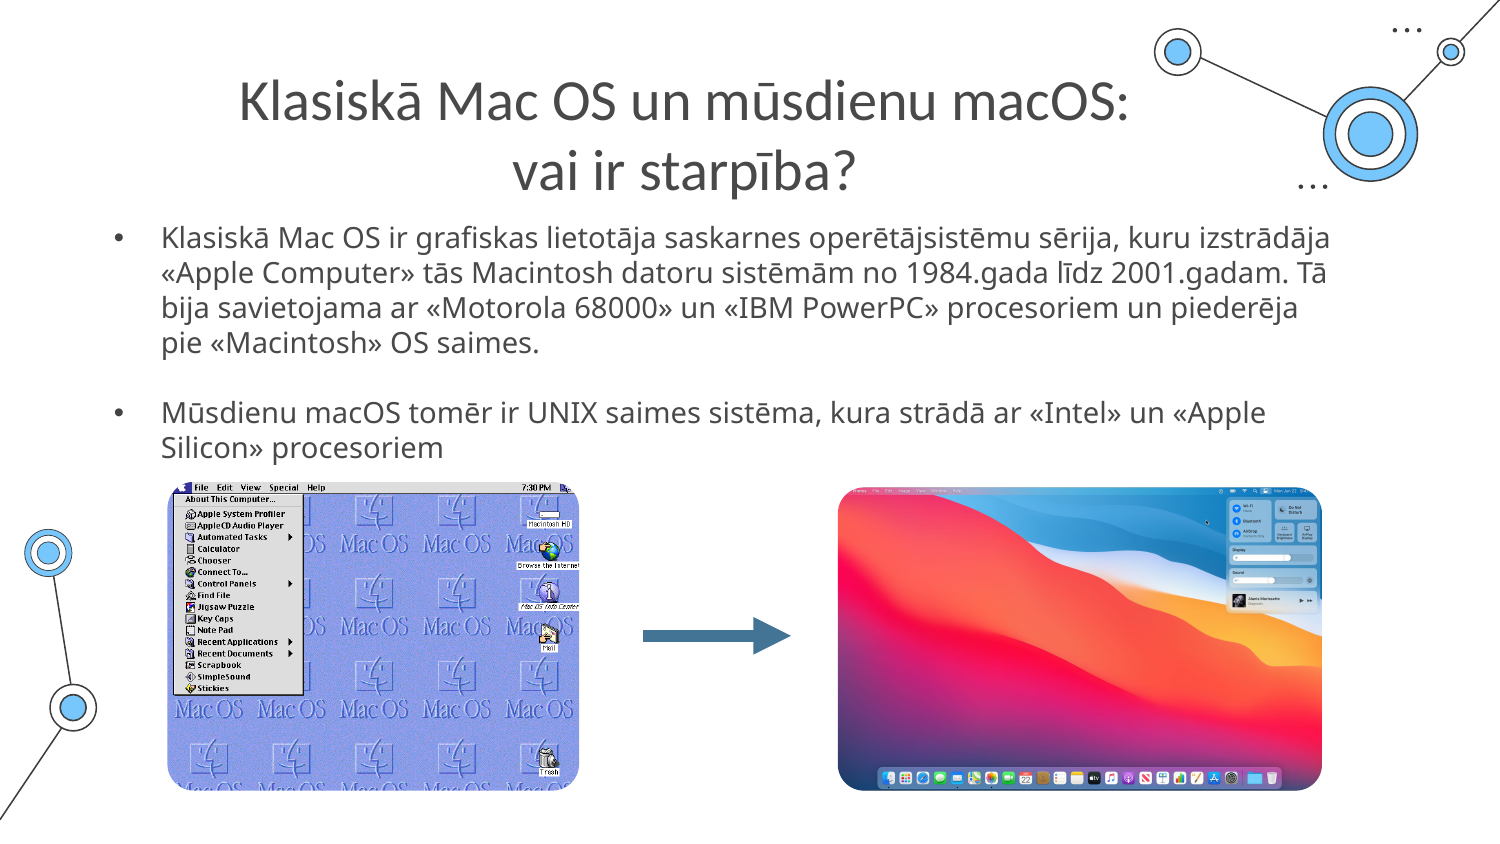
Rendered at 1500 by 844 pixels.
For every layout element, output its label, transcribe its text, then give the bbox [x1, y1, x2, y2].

picture [837, 487, 1323, 791]
list Klasiskā Mac OS ir grafiskas lietotāja saskarnes operētājsistēmu sērija, kuru izstrādāja «Apple Computer» tās Macintosh datoru sistēmām no 1984.gada līdz 2001.gadam. Tā bija savietojama ar «Motorola 68000» un «IBM PowerPC» procesoriem un piederēja pie «Macintosh» OS saimes. Mūsdienu macOS tomēr ir UNIX saimes sistēma, kura strādā ar «Intel» un «Apple Silicon» procesoriem [99, 153, 1363, 571]
title Klasiskā Mac OS un mūsdienu macOS: vai ir starpība? [213, 47, 1158, 142]
picture [167, 481, 580, 791]
